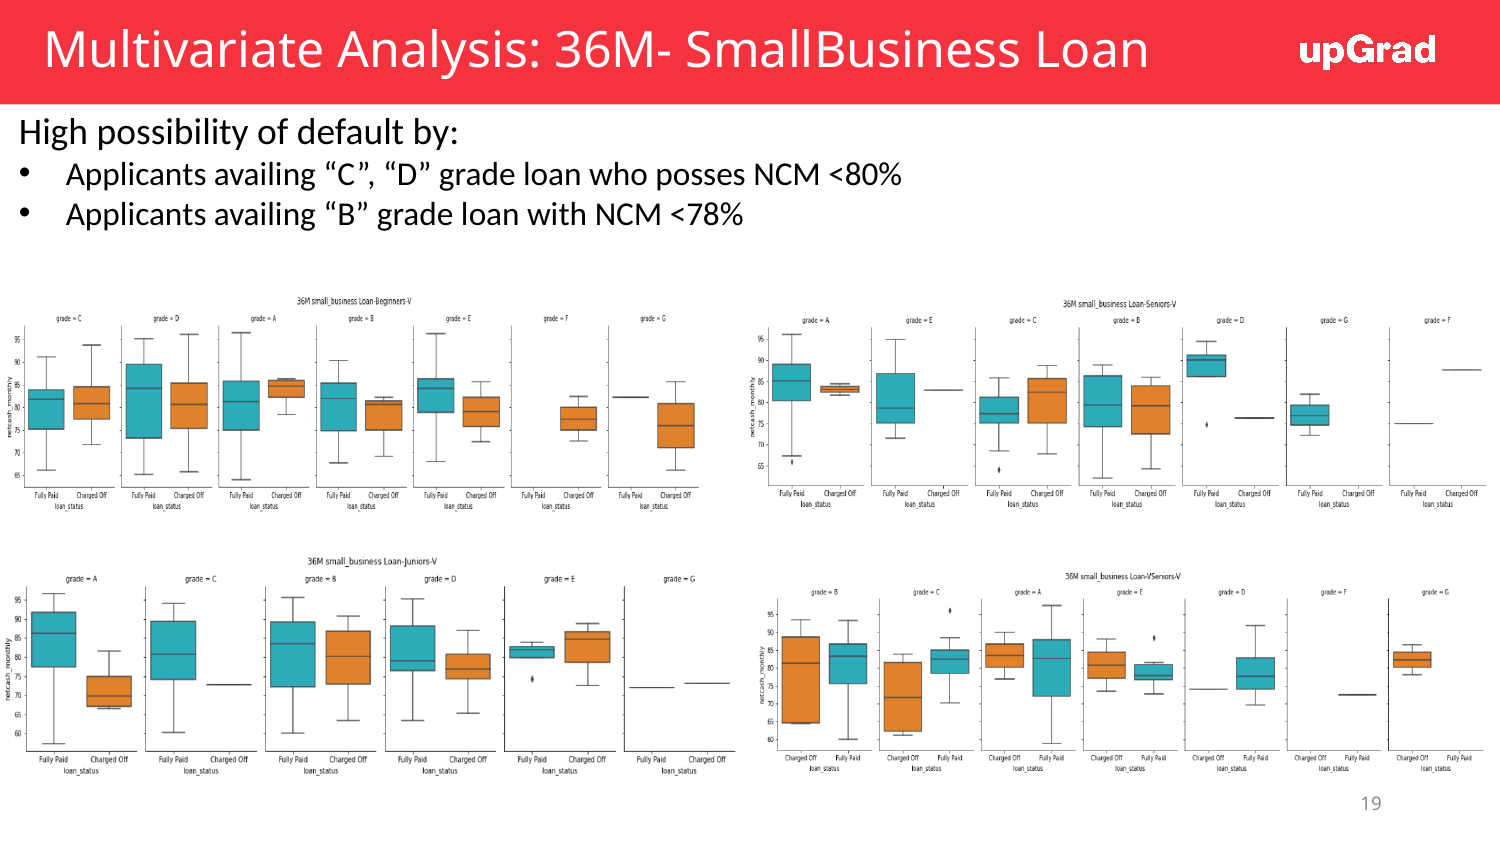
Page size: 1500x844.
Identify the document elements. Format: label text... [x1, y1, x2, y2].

slide_number 19 [1059, 783, 1397, 827]
picture [749, 569, 1487, 783]
picture [1300, 34, 1435, 70]
text_box High possibility of default by: Applicants availing “C”, “D” grade loan who posses NCM <80% Applicants availing “B” grade loan with NCM <78% [4, 99, 1322, 240]
picture [0, 548, 737, 782]
title Multivariate Analysis: 36M- SmallBusiness Loan [28, 20, 1298, 84]
picture [0, 289, 699, 524]
picture [740, 289, 1487, 516]
